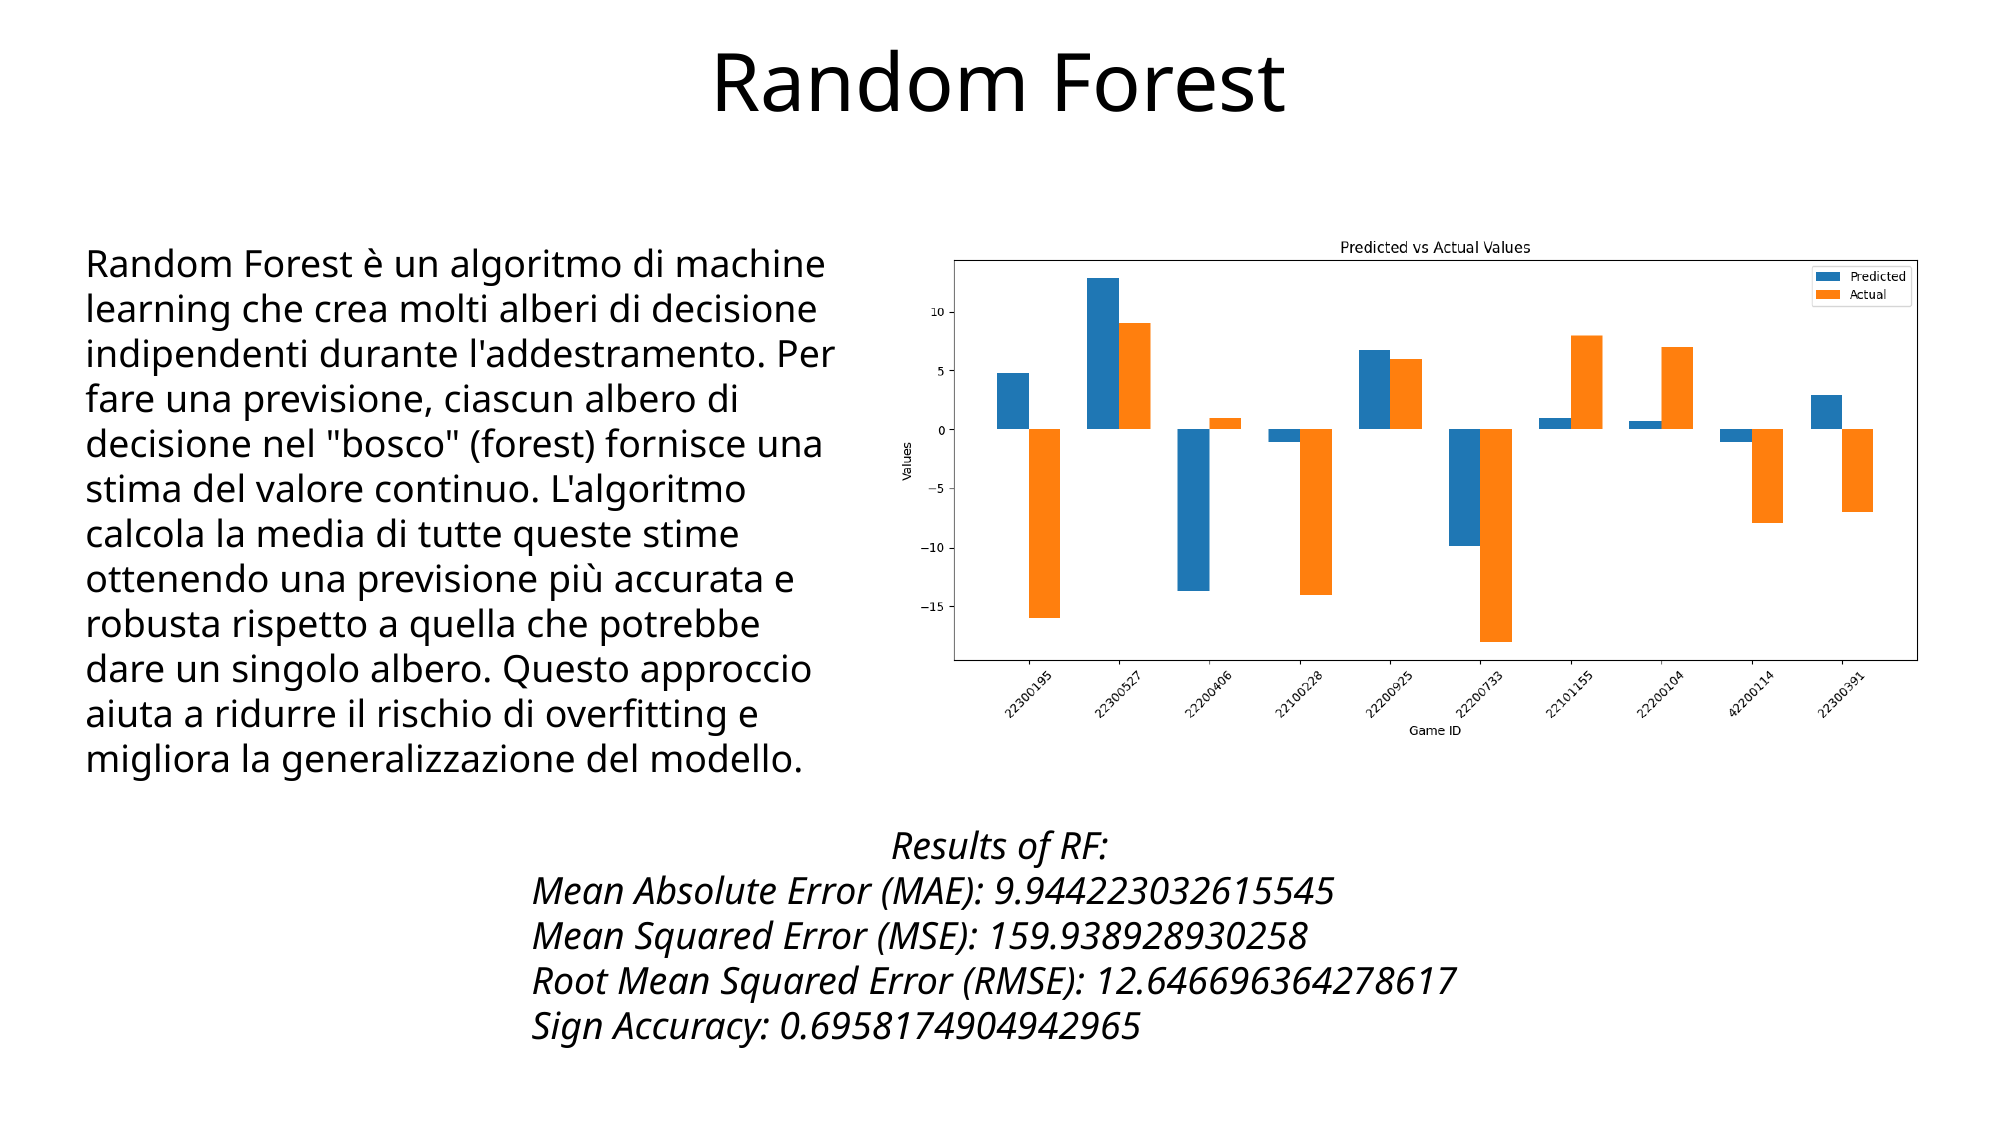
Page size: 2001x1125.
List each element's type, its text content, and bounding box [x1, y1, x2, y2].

text_box Random Forest è un algoritmo di machine learning che crea molti alberi di decisione indipendenti durante l'addestramento. Per fare una previsione, ciascun albero di decisione nel "bosco" (forest) fornisce una stima del valore continuo. L'algoritmo calcola la media di tutte queste stime ottenendo una previsione più accurata e robusta rispetto a quella che potrebbe dare un singolo albero. Questo approccio aiuta a ridurre il rischio di overfitting e migliora la generalizzazione del modello. [70, 232, 862, 788]
title Random Forest [695, 0, 1305, 172]
text_box Results of RF: Mean Absolute Error (MAE): 9.944223032615545 Mean Squared Error (MSE): 159.938928930258 Root Mean Squared Error (RMSE): 12.646696364278617 Sign Accuracy: 0.6958174904942965 [516, 814, 1484, 1055]
picture [888, 228, 1930, 751]
